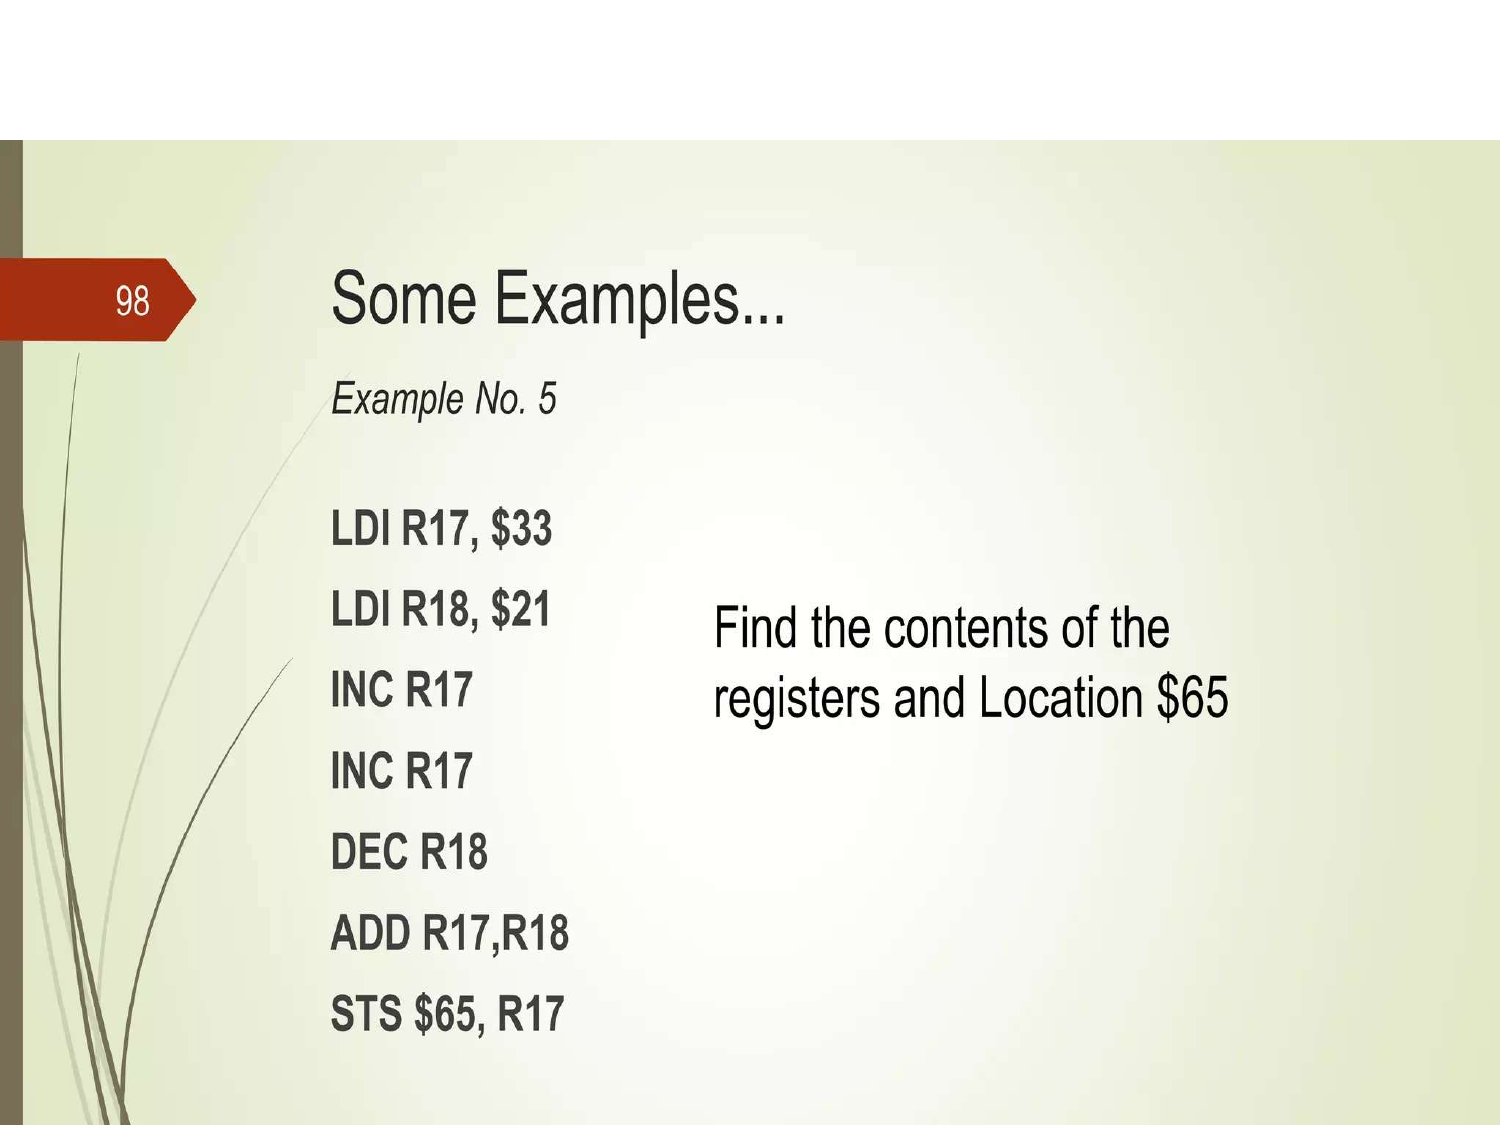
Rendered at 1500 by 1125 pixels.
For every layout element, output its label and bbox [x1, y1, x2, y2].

picture [0, 140, 1500, 1125]
